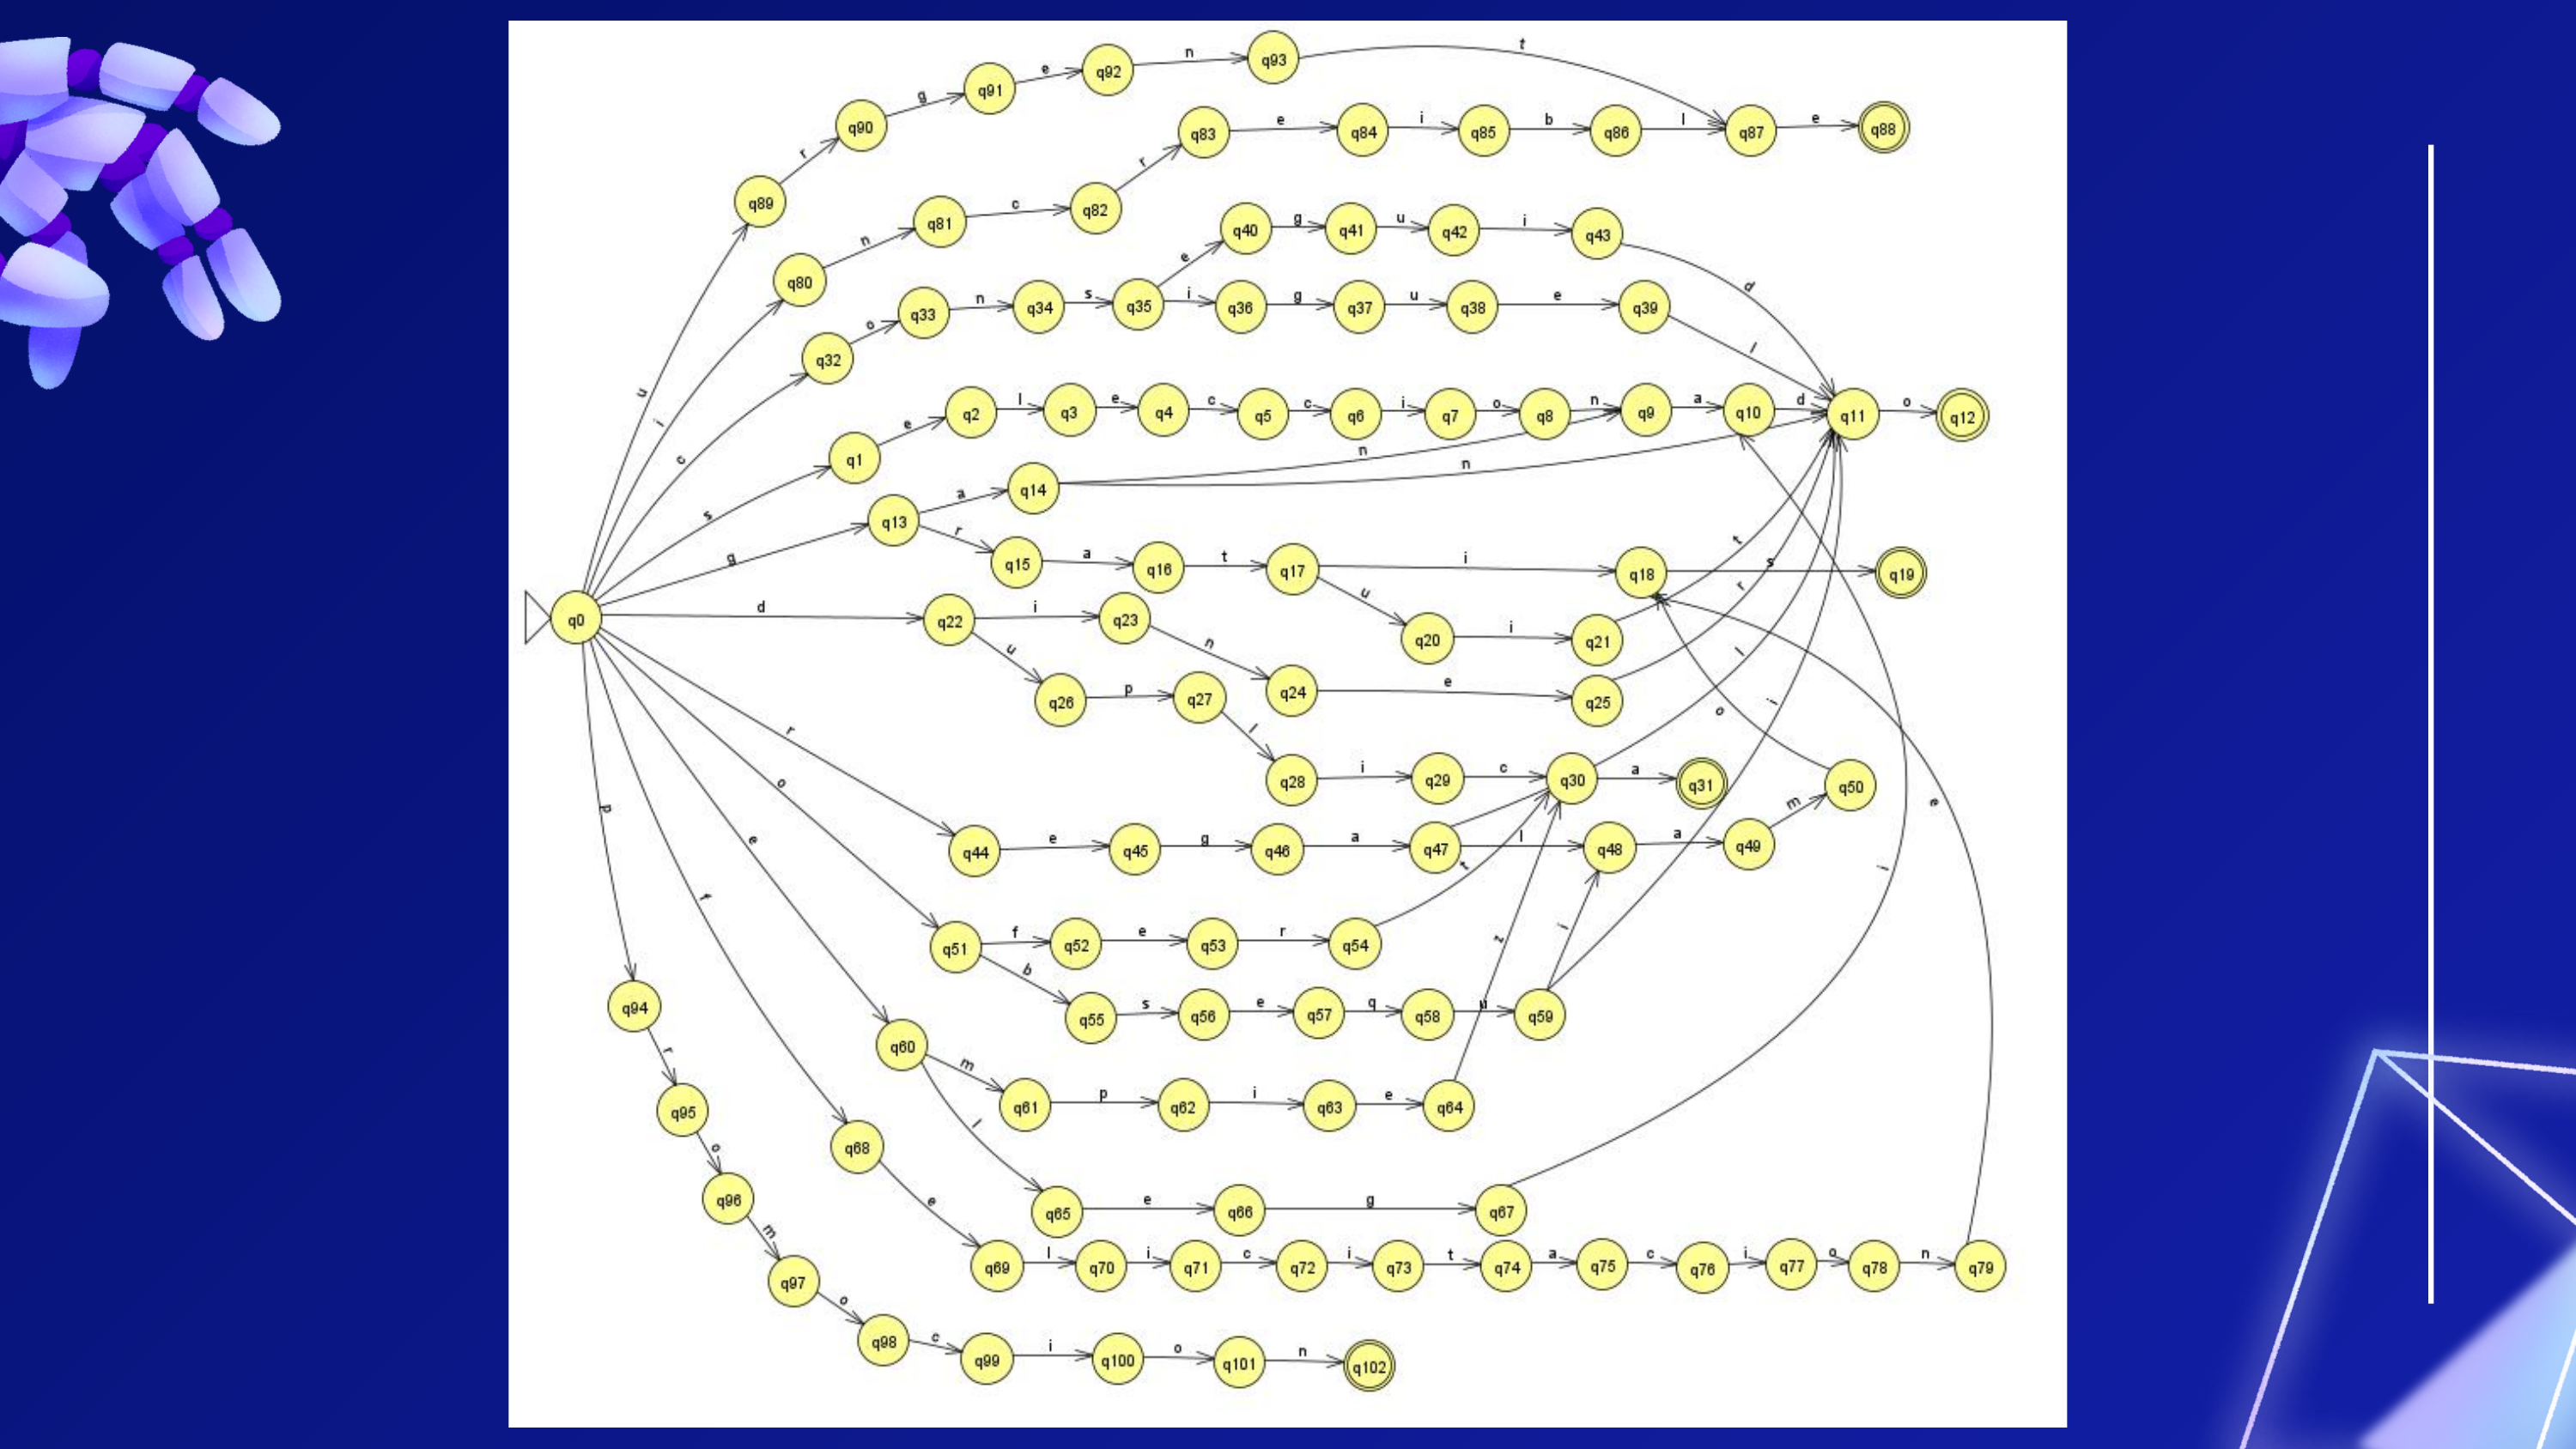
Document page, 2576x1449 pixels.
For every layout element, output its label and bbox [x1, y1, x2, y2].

text_box [0, 37, 283, 390]
text_box [508, 21, 2068, 1428]
text_box [2188, 993, 2576, 1449]
